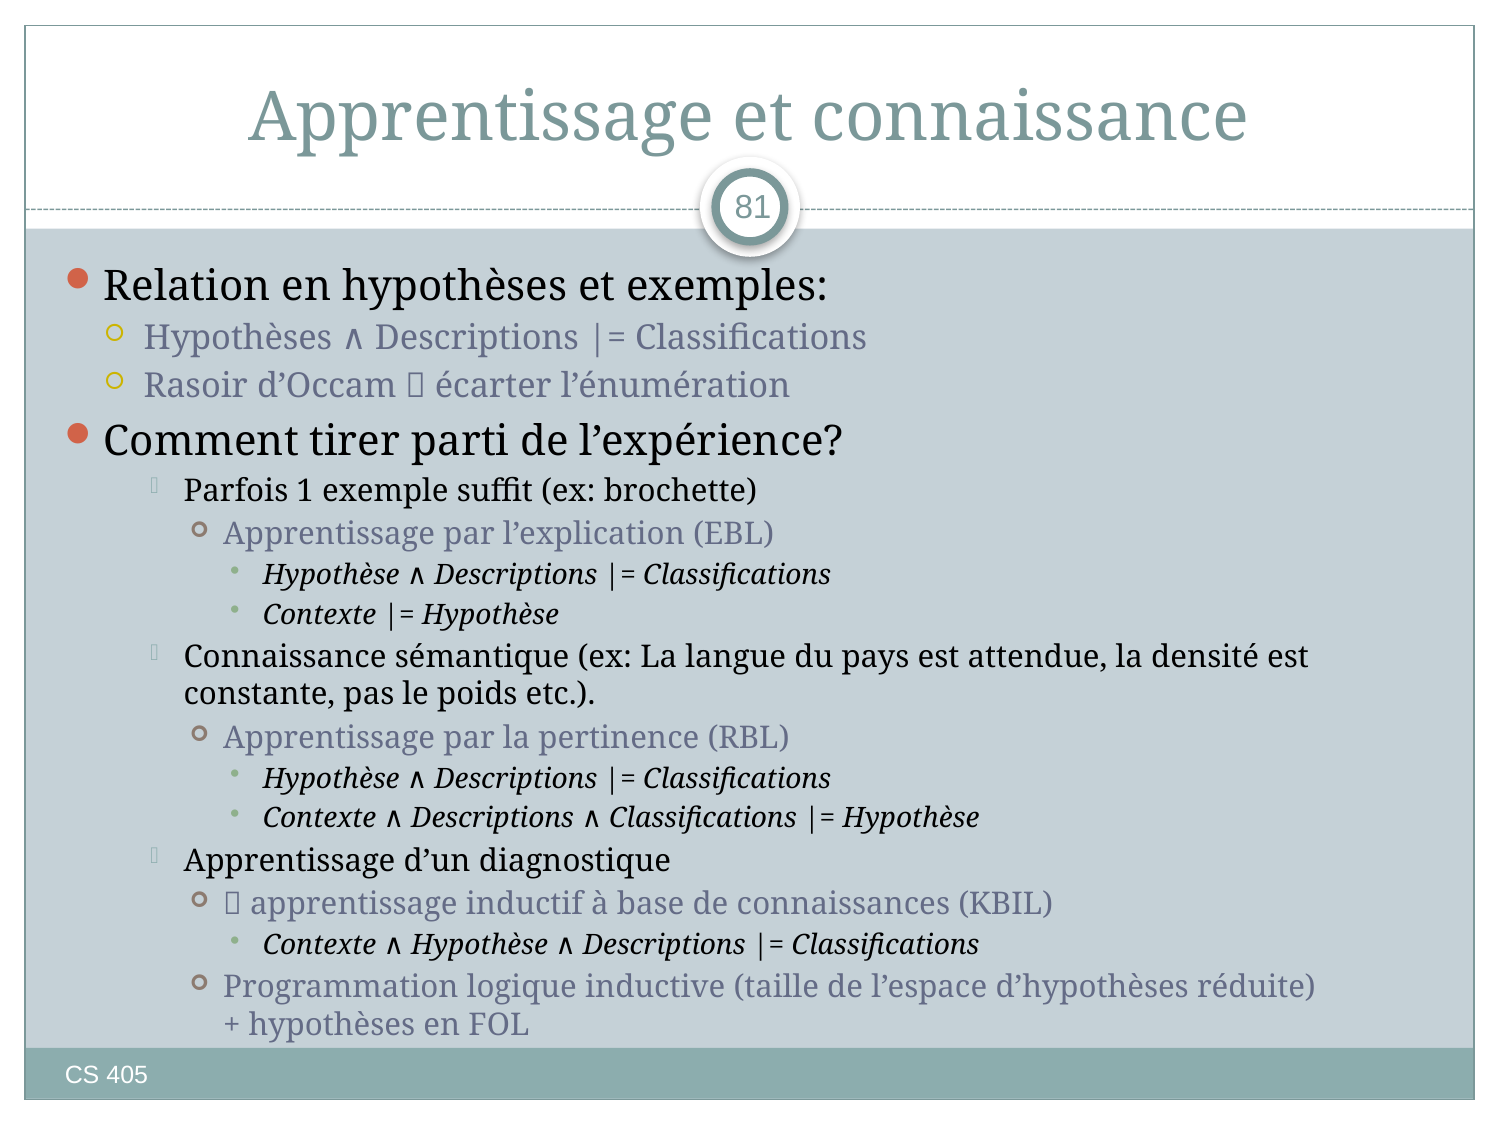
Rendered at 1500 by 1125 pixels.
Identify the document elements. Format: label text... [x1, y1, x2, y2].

title Apprentissage et connaissance [49, 37, 1450, 162]
list Relation en hypothèses et exemples: Hypothèses ∧ Descriptions |= Classifications Rasoir d’Occam  écarter l’énumération Comment tirer parti de l’expérience? Parfois 1 exemple suffit (ex: brochette) Apprentissage par l’explication (EBL) Hypothèse ∧ Descriptions |= Classifications Contexte |= Hypothèse Connaissance sémantique (ex: La langue du pays est attendue, la densité est constante, pas le poids etc.). Apprentissage par la pertinence (RBL) Hypothèse ∧ Descriptions |= Classifications Contexte ∧ Descriptions ∧ Classifications |= Hypothèse Apprentissage d’un diagnostique  apprentissage inductif à base de connaissances (KBIL) Contexte ∧ Hypothèse ∧ Descriptions |= Classifications Programmation logique inductive (taille de l’espace d’hypothèses réduite) + hypothèses en FOL [49, 250, 1338, 1052]
footer CS 405 [50, 1051, 638, 1112]
slide_number 81 [715, 168, 791, 241]
